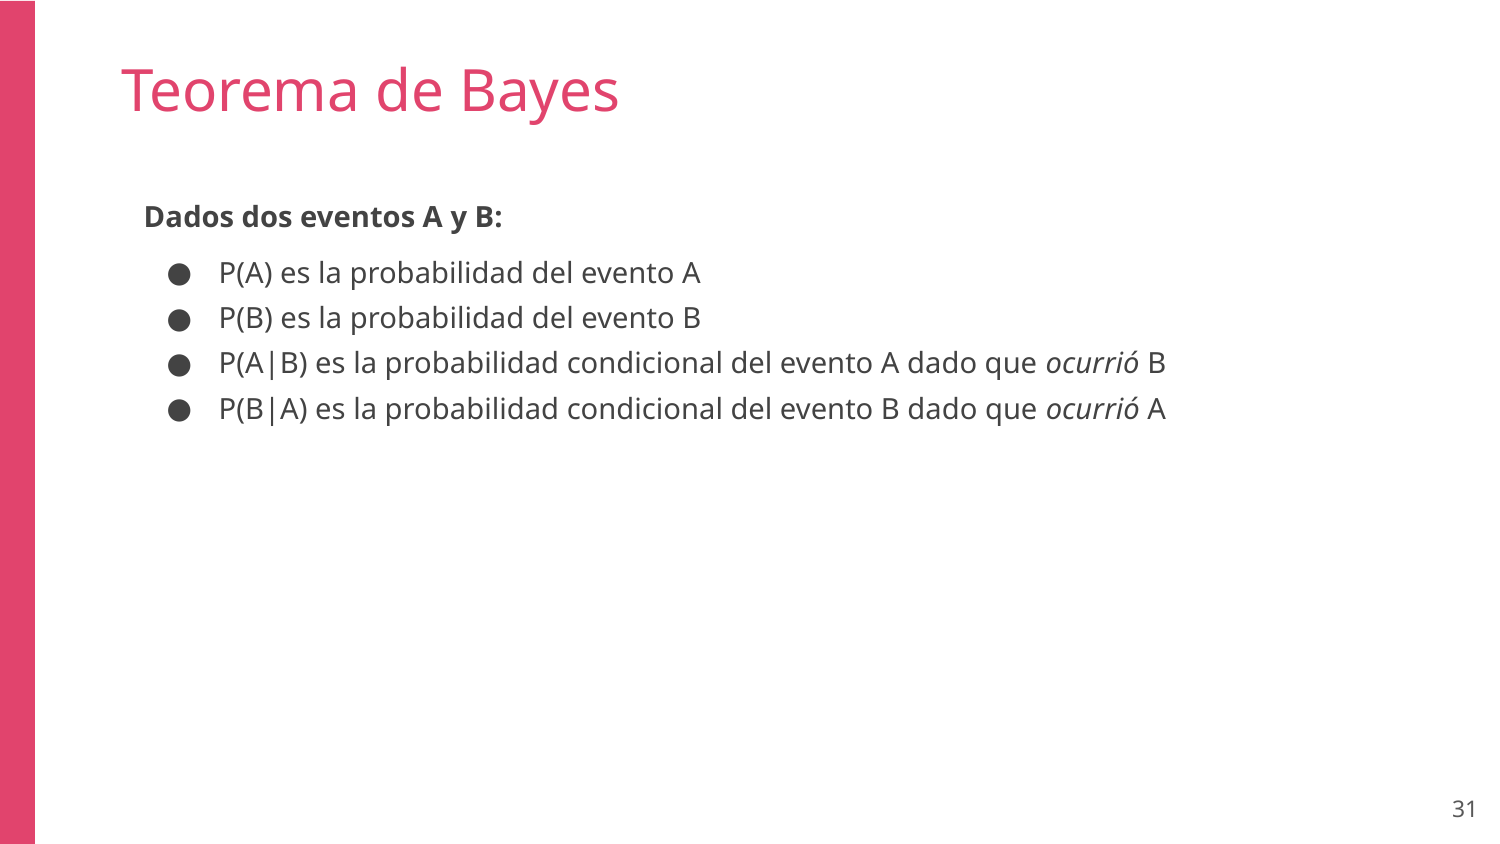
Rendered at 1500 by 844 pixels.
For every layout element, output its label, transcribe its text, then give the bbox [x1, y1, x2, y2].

slide_number ‹#› [1403, 779, 1494, 844]
title Teorema de Bayes [105, 38, 1387, 133]
text_box Dados dos eventos A y B: P(A) es la probabilidad del evento A P(B) es la probabilidad del evento B P(A|B) es la probabilidad condicional del evento A dado que ocurrió B P(B|A) es la probabilidad condicional del evento B dado que ocurrió A [128, 183, 1267, 408]
